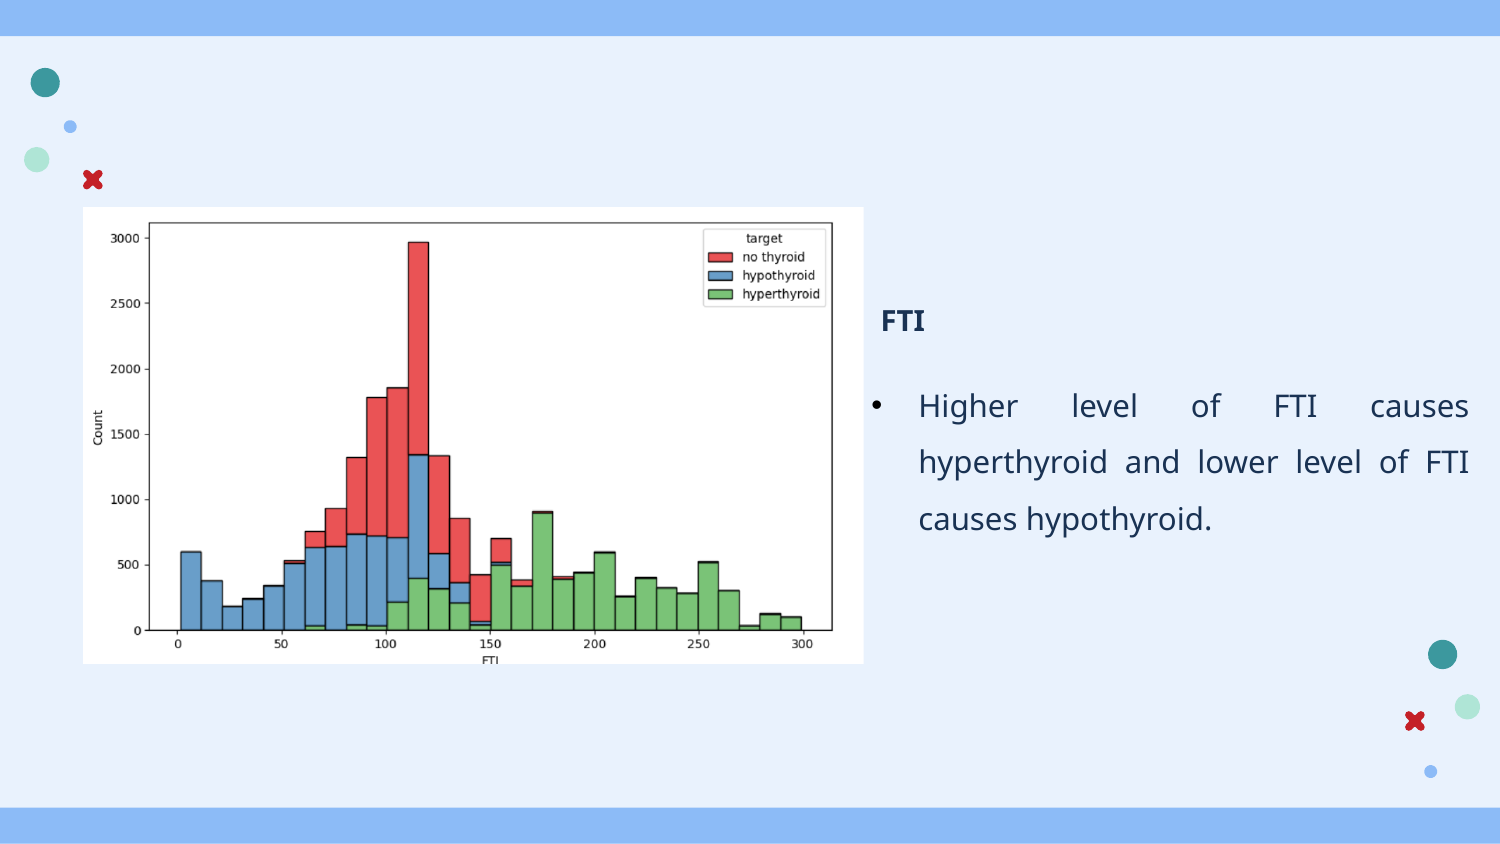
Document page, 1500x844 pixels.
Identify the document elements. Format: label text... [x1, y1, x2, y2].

text_box Higher level of FTI causes hyperthyroid and lower level of FTI causes hypothyroid. [868, 360, 1485, 602]
text_box FTI [868, 294, 1435, 345]
picture [82, 207, 864, 664]
